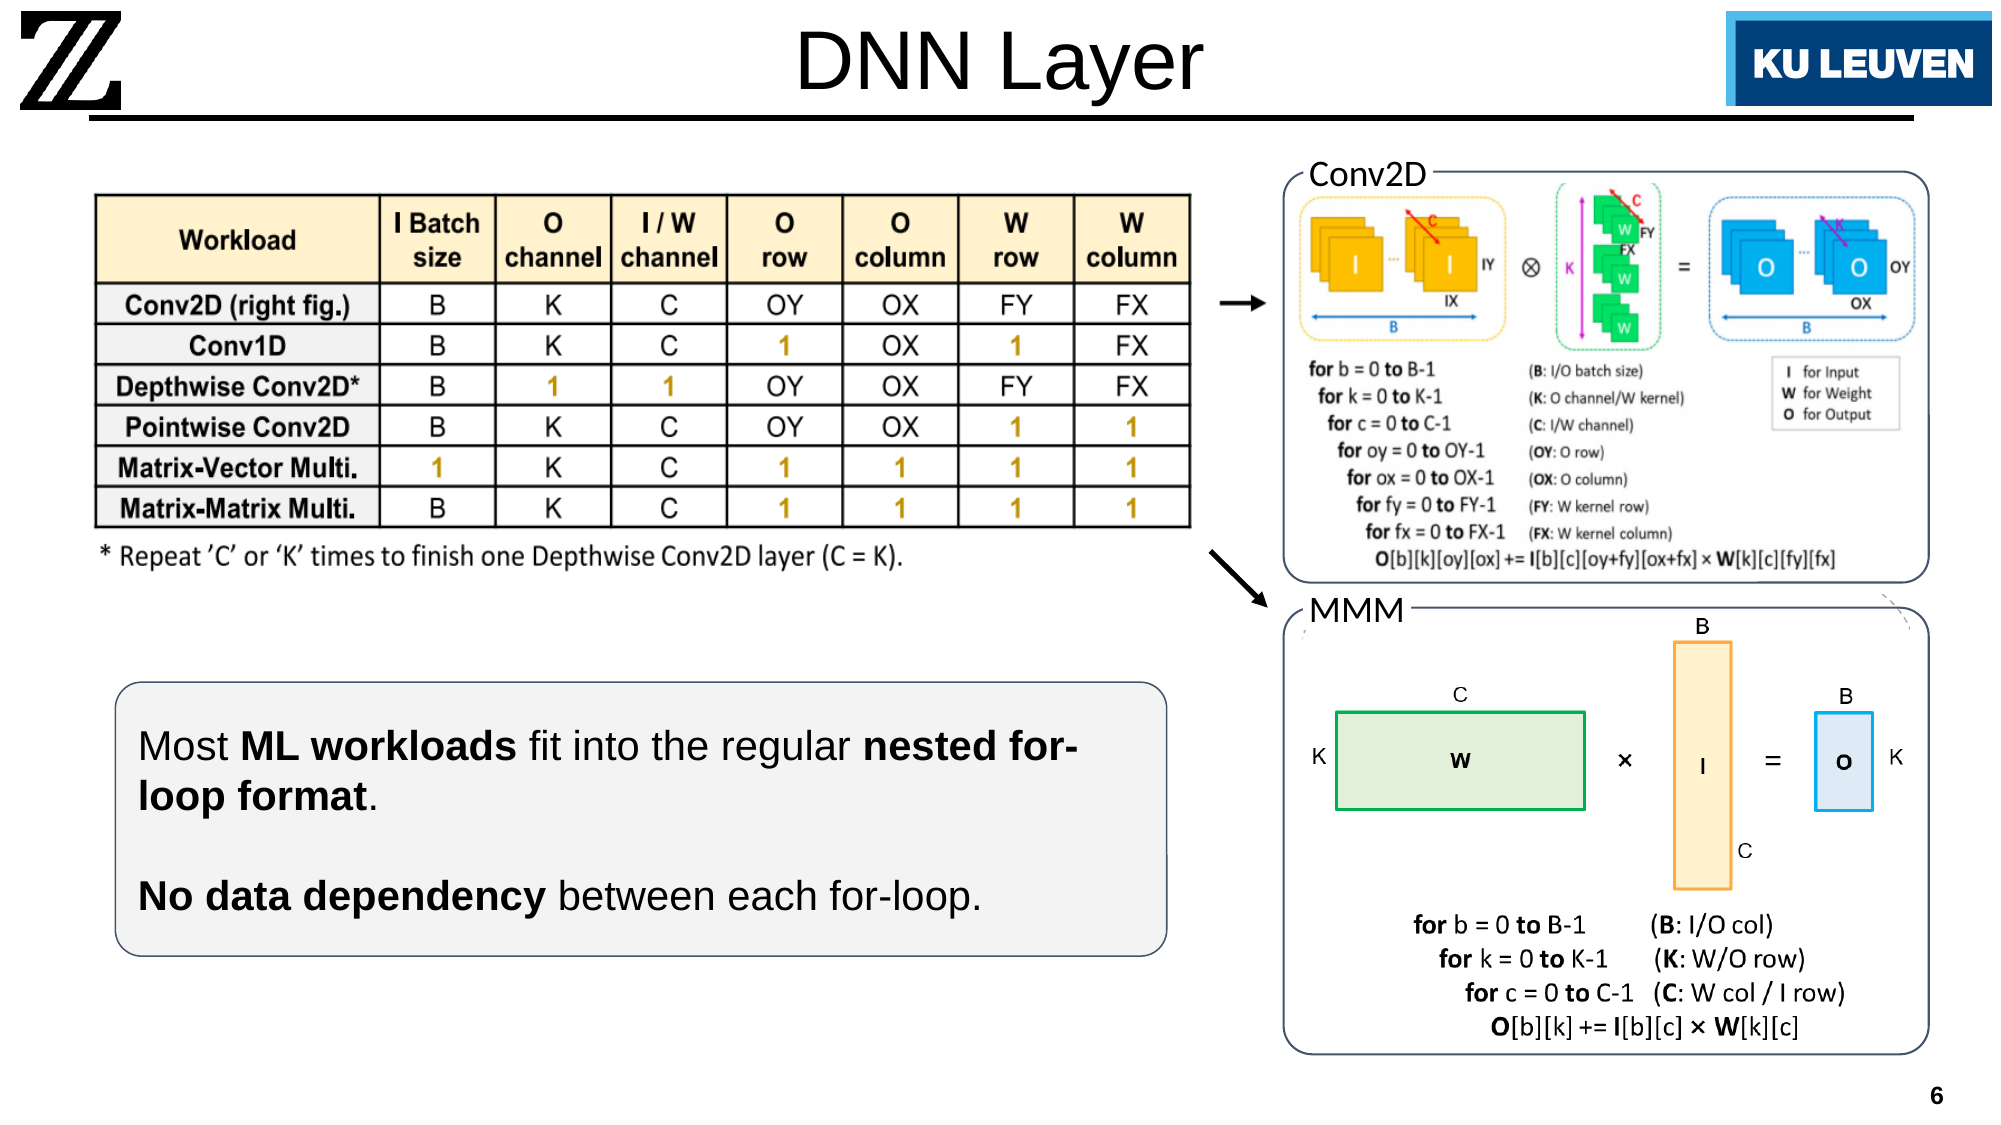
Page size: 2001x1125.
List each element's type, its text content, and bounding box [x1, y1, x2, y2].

title DNN Layer [137, 6, 1863, 118]
text_box Most ML workloads fit into the regular nested for-loop format. No data dependency between each for-loop. [115, 682, 1167, 957]
picture [85, 183, 1929, 583]
picture [1302, 594, 1910, 1060]
text_box Conv2D [1303, 149, 1434, 183]
picture [1863, 11, 1992, 106]
picture [20, 9, 121, 110]
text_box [1210, 550, 1268, 608]
text_box [1288, 172, 1303, 183]
text_box [1283, 609, 1395, 1055]
text_box [1863, 609, 1929, 1055]
text_box MMM [1302, 584, 1412, 594]
text_box [1434, 171, 1924, 183]
